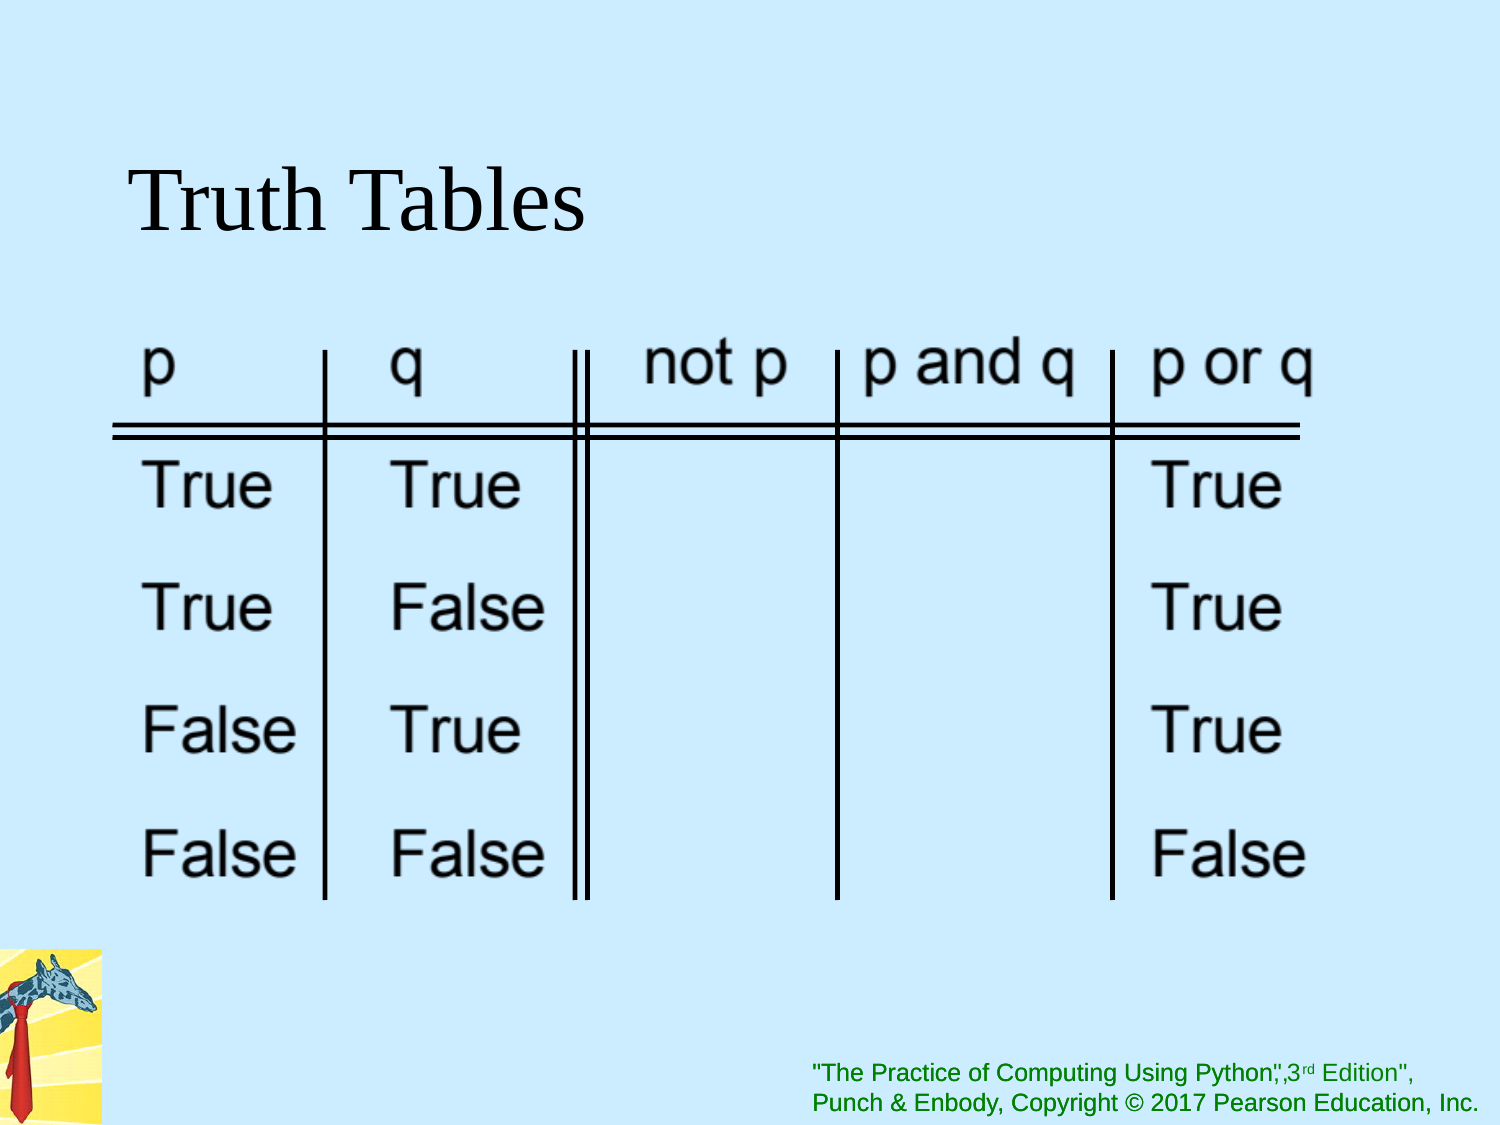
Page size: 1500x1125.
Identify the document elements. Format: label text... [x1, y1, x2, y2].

text_box Truth Tables [112, 99, 1388, 288]
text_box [113, 325, 1381, 971]
picture [0, 949, 102, 1125]
